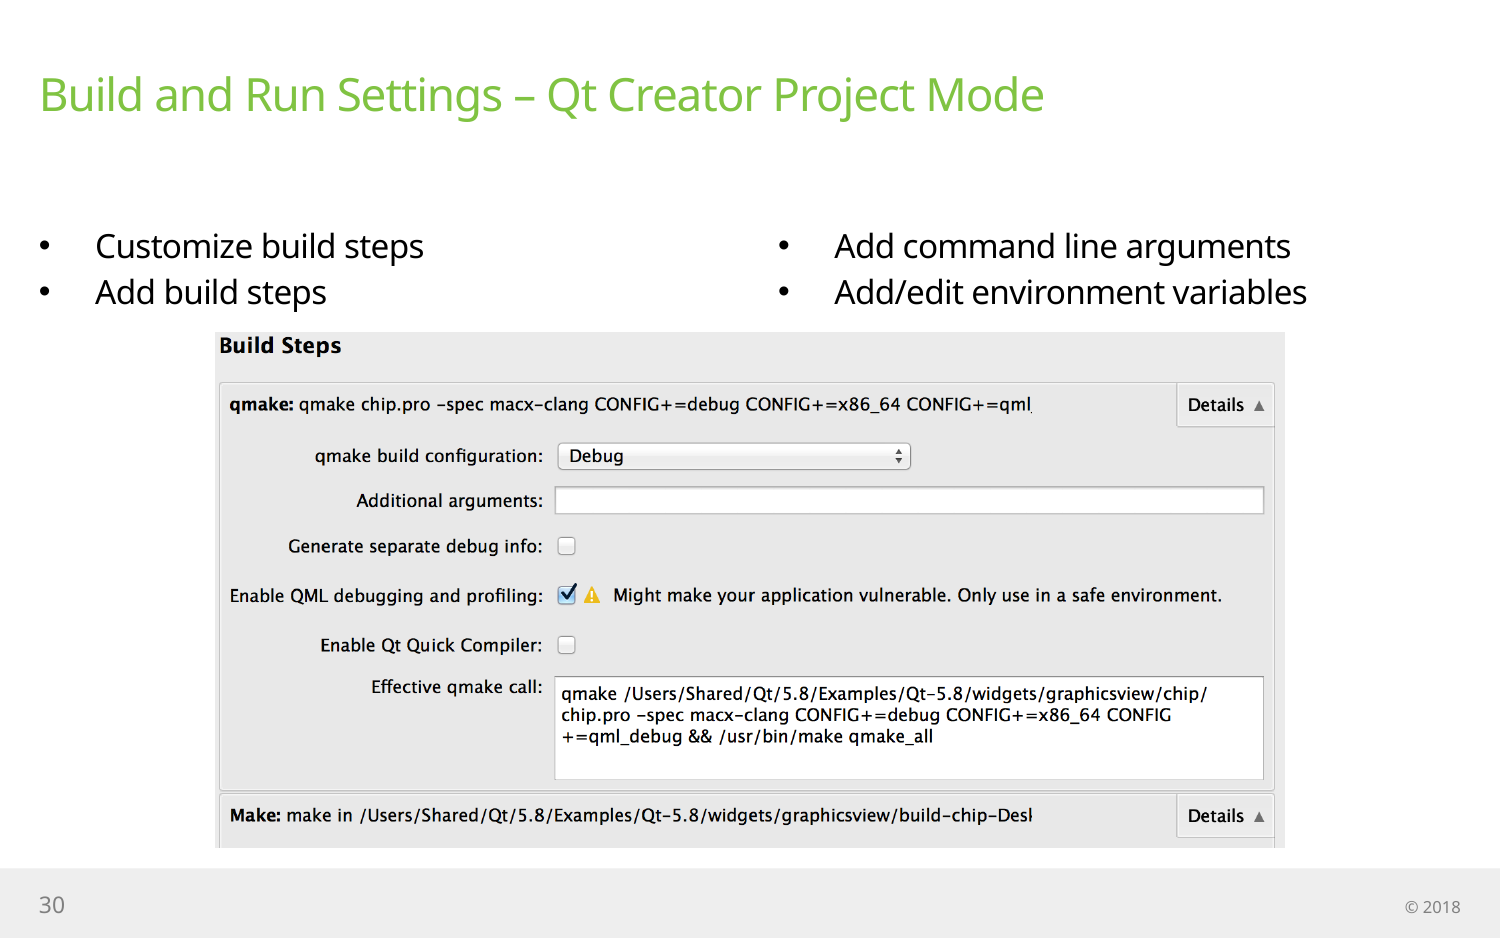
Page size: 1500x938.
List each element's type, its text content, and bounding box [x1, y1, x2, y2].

list Add command line arguments Add/edit environment variables [778, 224, 1471, 336]
picture [214, 331, 1285, 848]
footer © 2018 [1188, 896, 1461, 917]
list Customize build steps Add build steps [39, 224, 732, 336]
slide_number 30 [39, 892, 410, 921]
title Build and Run Settings – Qt Creator Project Mode [39, 66, 1052, 196]
